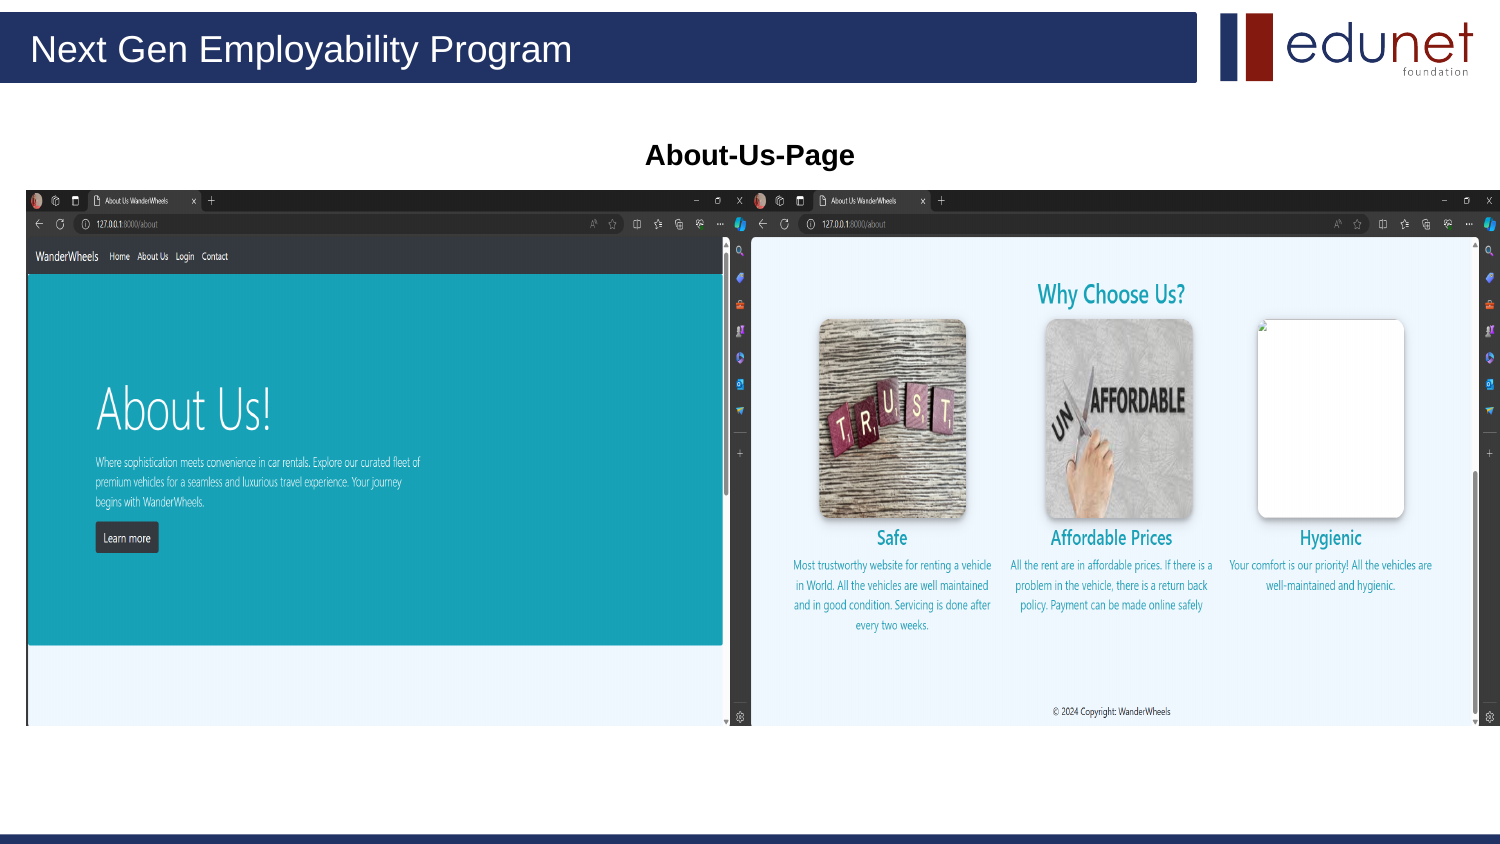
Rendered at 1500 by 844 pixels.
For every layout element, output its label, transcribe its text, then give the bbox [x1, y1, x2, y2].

picture [26, 189, 1500, 726]
title About-Us-Page [103, 98, 1397, 188]
picture [1279, 14, 1482, 83]
